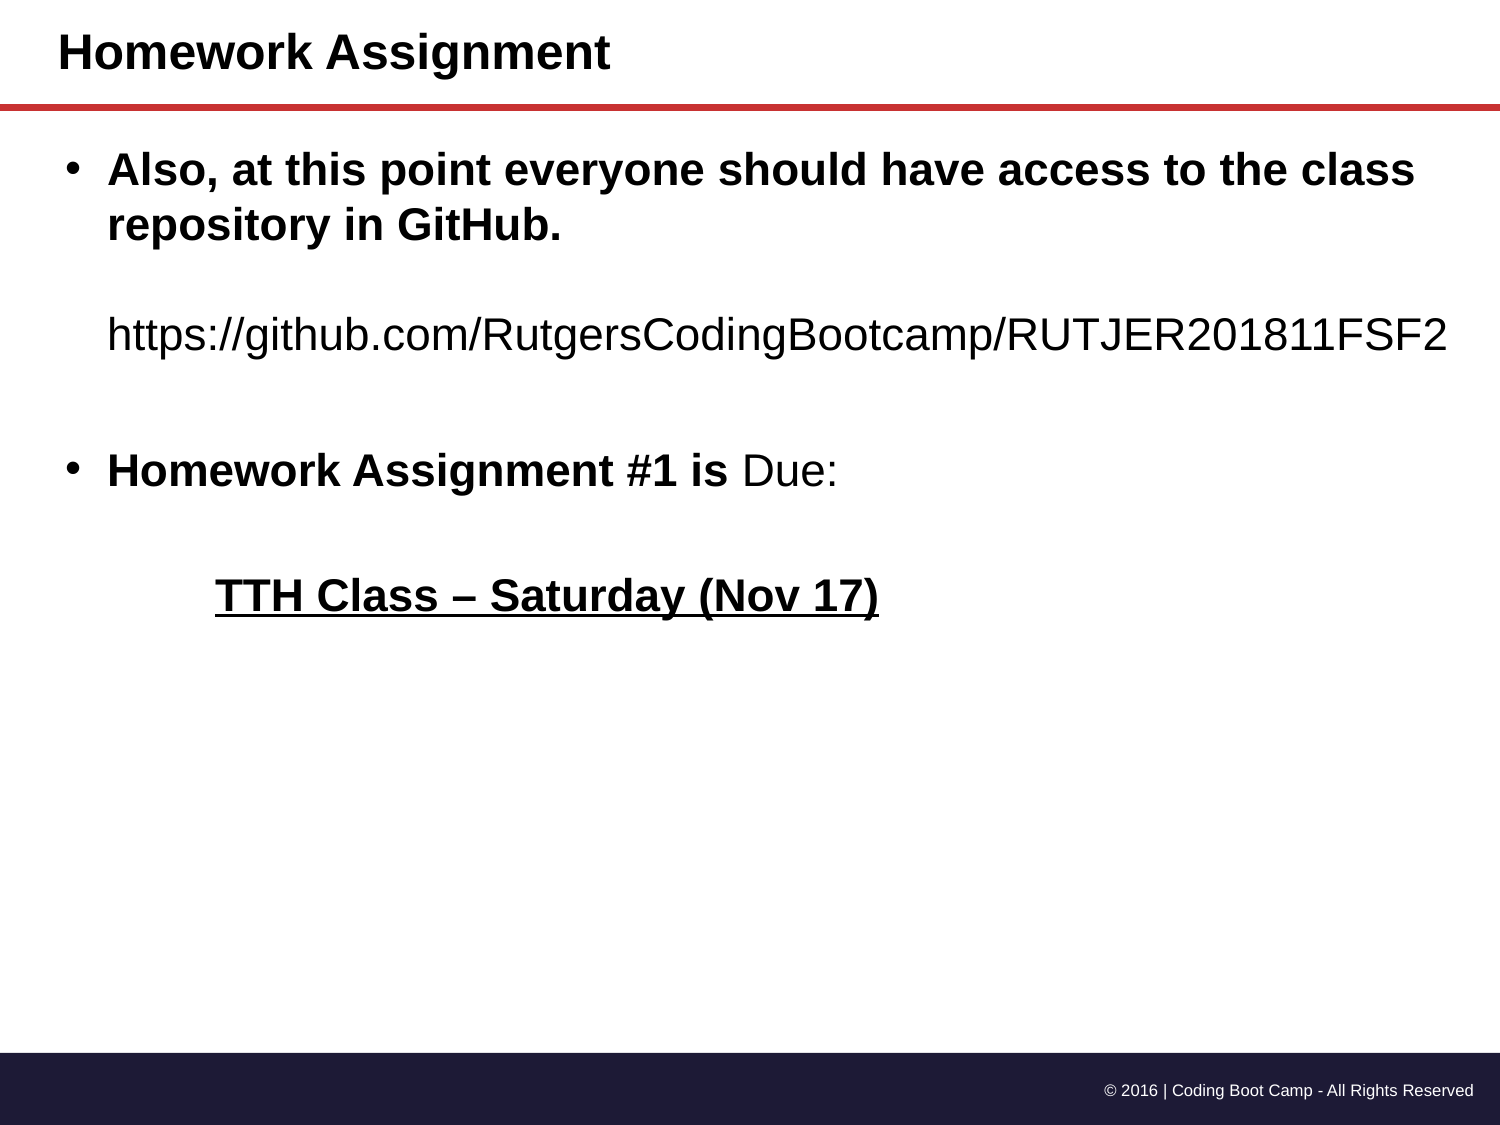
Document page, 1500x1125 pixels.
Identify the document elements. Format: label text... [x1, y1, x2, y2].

text_box Also, at this point everyone should have access to the class repository in GitHub. https://github.com/RutgersCodingBootcamp/RUTJER201811FSF2 Homework Assignment #1 is Due: TTH Class – Saturday (Nov 17) [49, 124, 1484, 815]
title Homework Assignment [50, 0, 948, 108]
